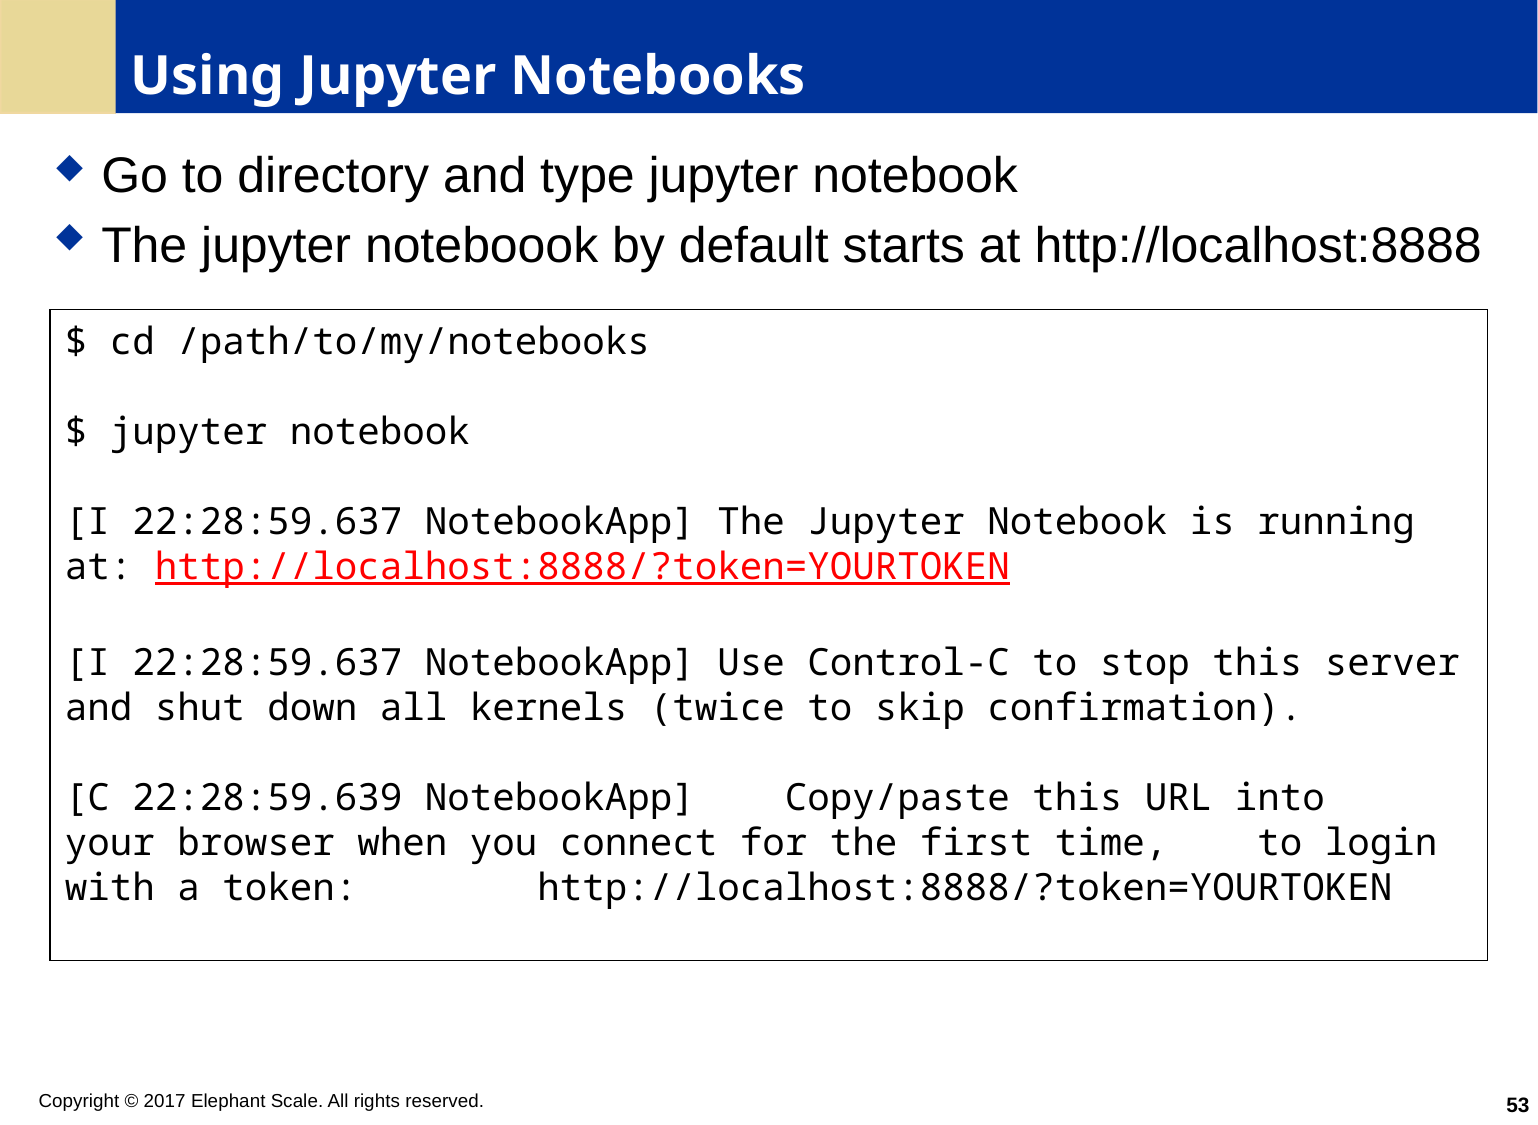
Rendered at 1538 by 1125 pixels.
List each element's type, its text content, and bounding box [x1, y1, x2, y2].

text_box $ cd /path/to/my/notebooks $ jupyter notebook [I 22:28:59.637 NotebookApp] The Jupyter Notebook is running at: http://localhost:8888/?token=YOURTOKEN [I 22:28:59.637 NotebookApp] Use Control-C to stop this server and shut down all kernels (twice to skip confirmation). [C 22:28:59.639 NotebookApp] Copy/paste this URL into your browser when you connect for the first time, to login with a token: http://localhost:8888/?token=YOURTOKEN [49, 309, 1488, 961]
footer Copyright © 2017 Elephant Scale. All rights reserved. [38, 1088, 932, 1112]
slide_number 53 [1439, 1079, 1530, 1117]
title Using Jupyter Notebooks [115, 0, 1538, 114]
list Go to directory and type jupyter notebook The jupyter noteboook by default starts at http://localhost:8888 [38, 134, 1500, 1061]
picture [0, 0, 115, 114]
